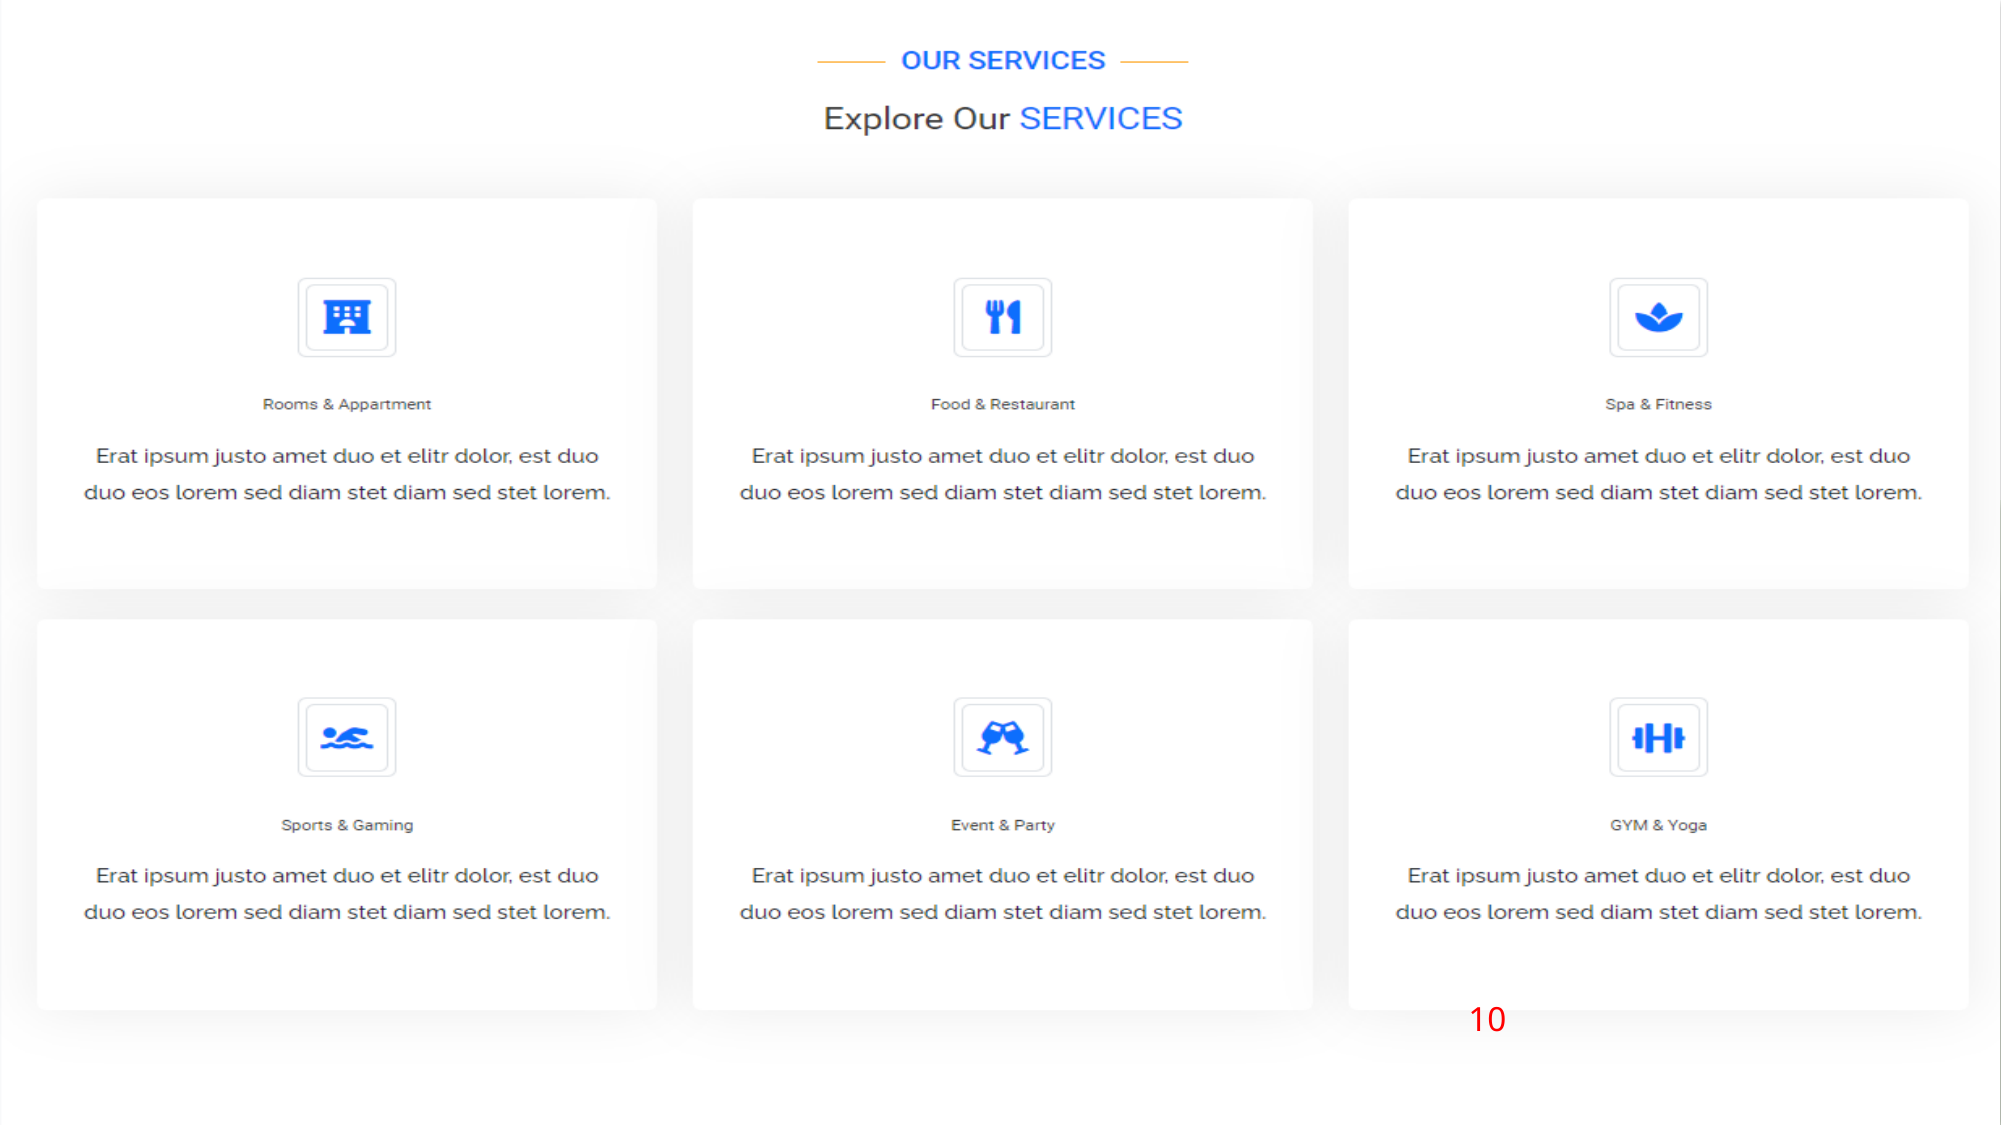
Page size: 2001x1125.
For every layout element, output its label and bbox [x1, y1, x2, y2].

list [0, 0, 2000, 1125]
